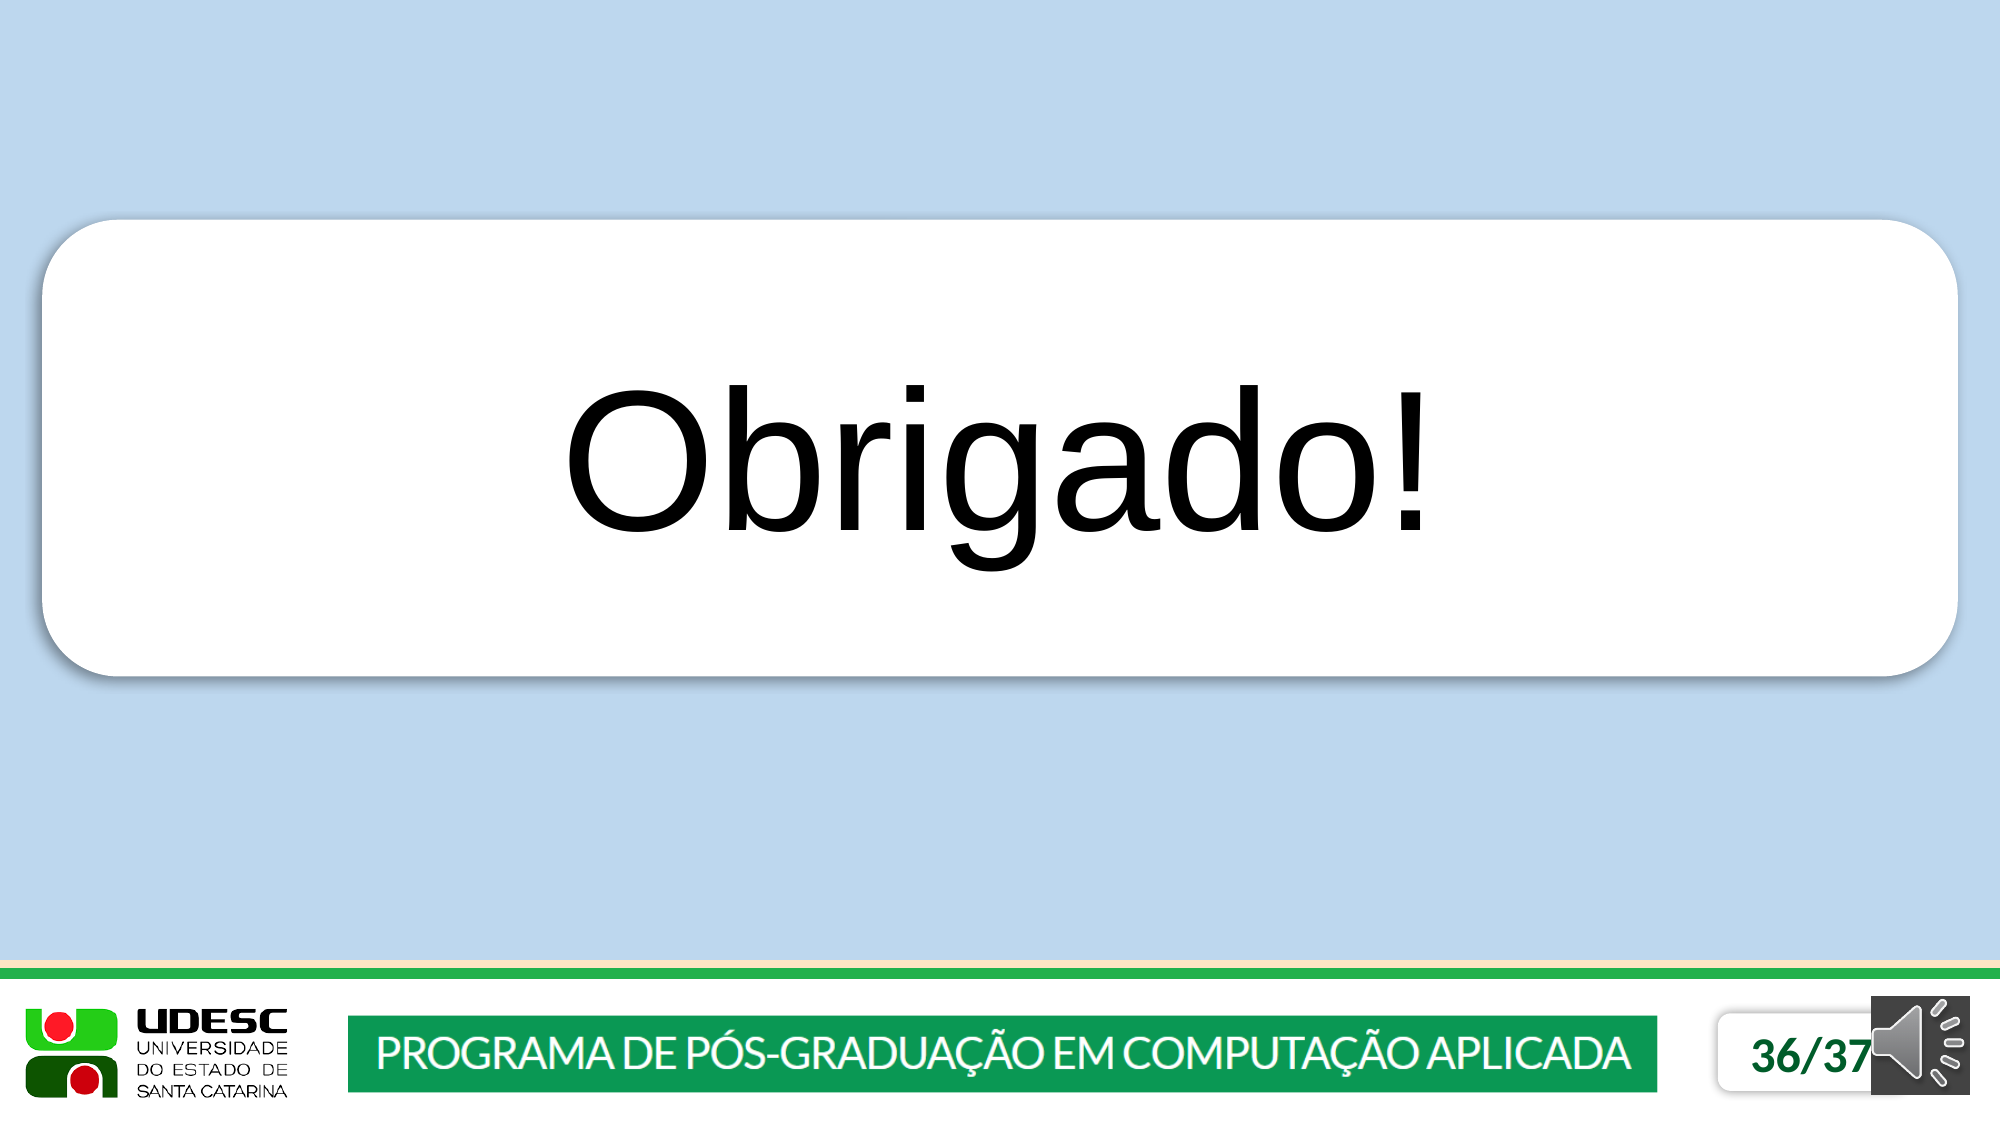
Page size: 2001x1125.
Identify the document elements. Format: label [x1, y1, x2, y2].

picture [42, 219, 1958, 677]
picture [0, 960, 2000, 1125]
